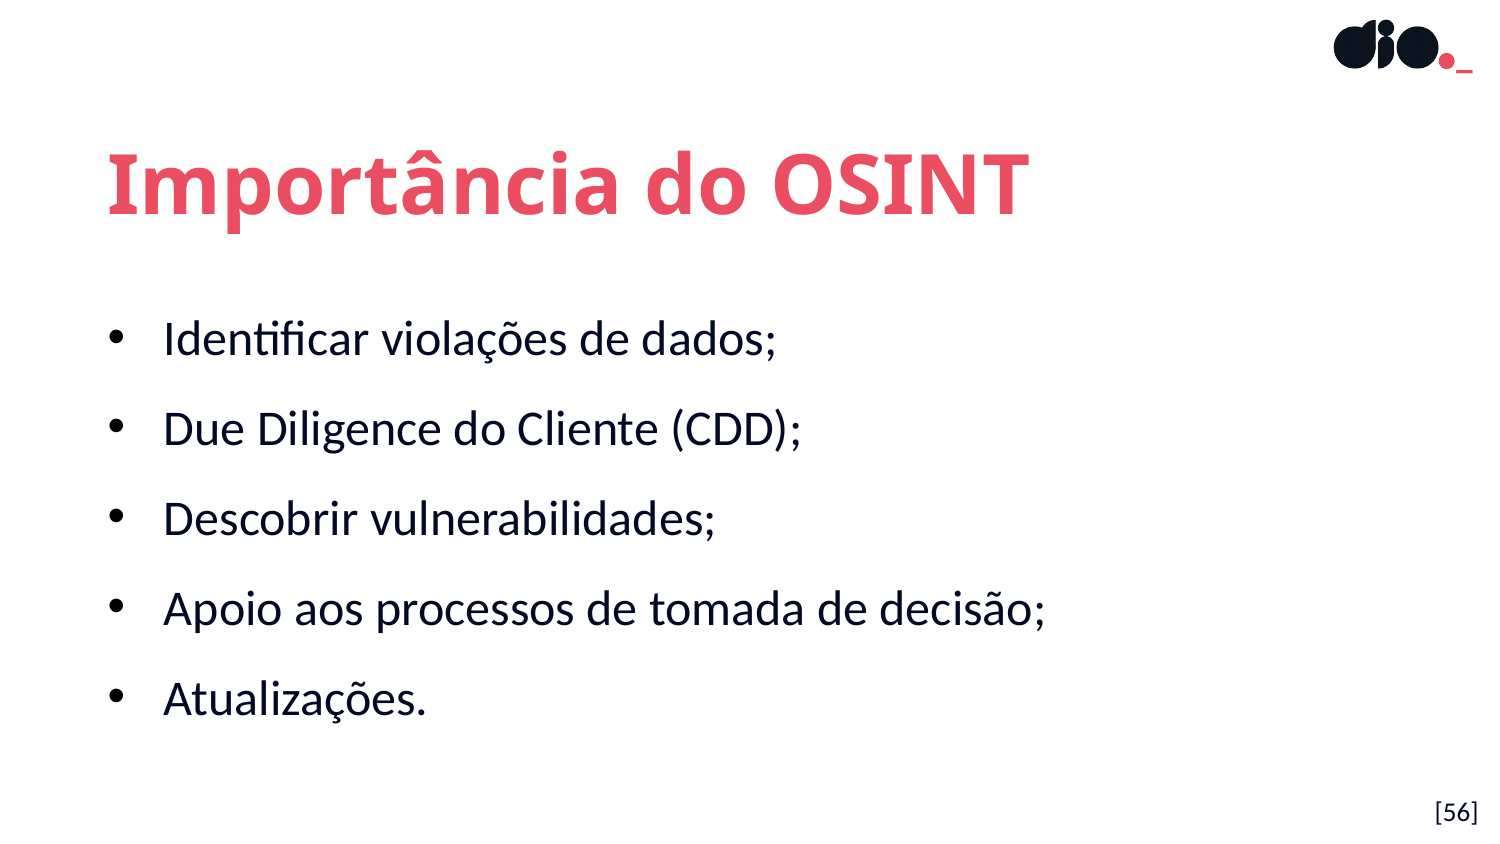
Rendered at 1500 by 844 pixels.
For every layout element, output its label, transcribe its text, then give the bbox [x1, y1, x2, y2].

text_box Importância do OSINT [92, 104, 1408, 243]
picture [1333, 19, 1473, 74]
text_box Identificar violações de dados; Due Diligence do Cliente (CDD); Descobrir vulnerabilidades; Apoio aos processos de tomada de decisão; Atualizações. [92, 243, 1408, 780]
slide_number [56] [1403, 779, 1494, 844]
